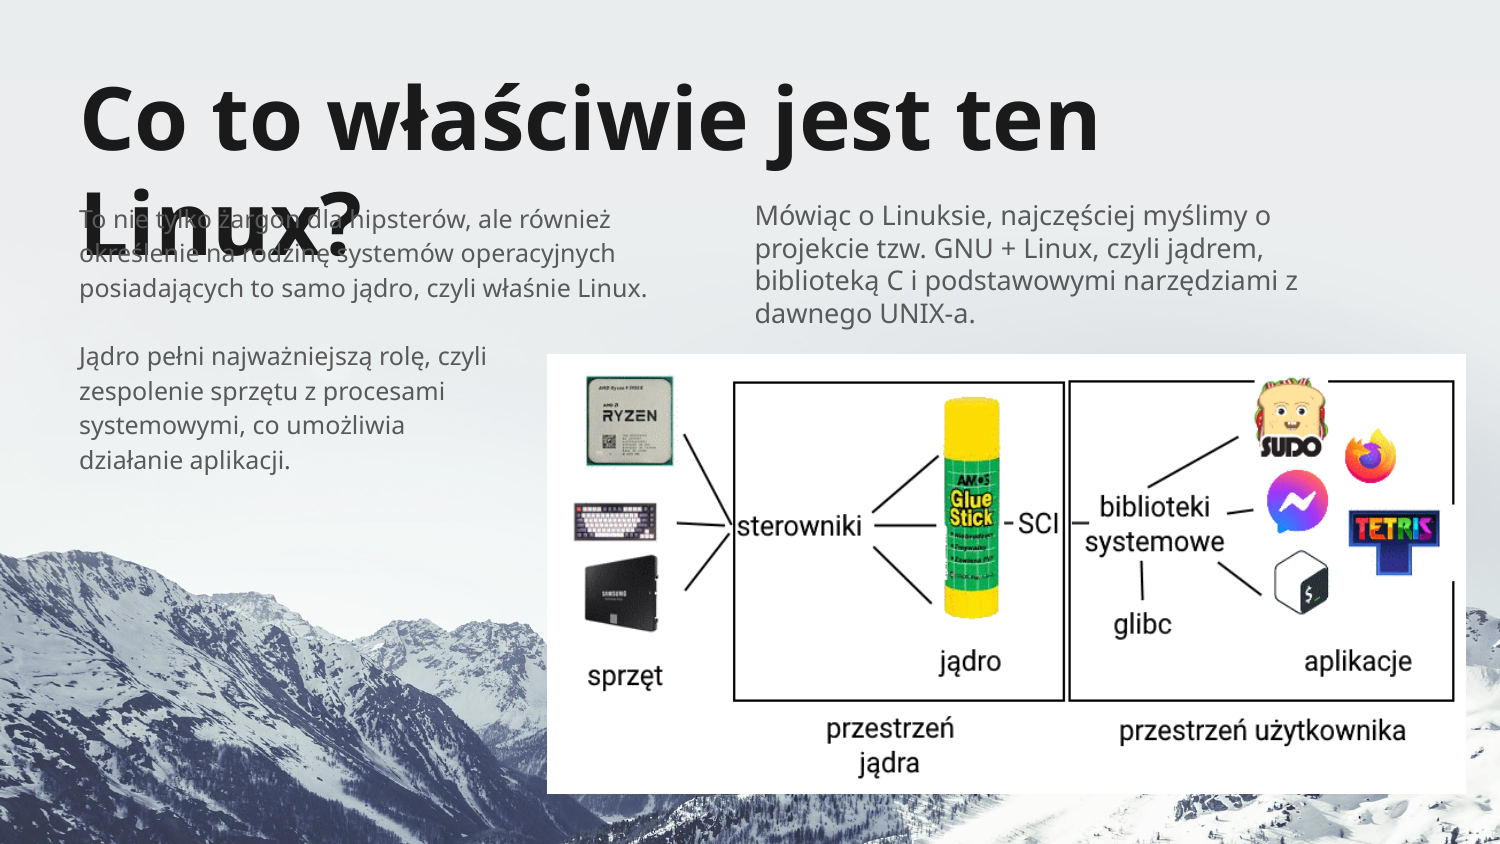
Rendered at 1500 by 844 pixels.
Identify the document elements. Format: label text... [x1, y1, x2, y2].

picture [0, 80, 1500, 844]
title Co to właściwie jest ten Linux? [64, 47, 1415, 184]
subtitle To nie tylko żargon dla hipsterów, ale również określenie na rodzinę systemów operacyjnych posiadających to samo jądro, czyli właśnie Linux. Jądro pełni najważniejszą rolę, czyli zespolenie sprzętu z procesami systemowymi, co umożliwia działanie aplikacji. [64, 183, 683, 355]
text_box Mówiąc o Linuksie, najczęściej myślimy o projekcie tzw. GNU + Linux, czyli jądrem, biblioteką C i podstawowymi narzędziami z dawnego UNIX-a. [739, 183, 1408, 344]
